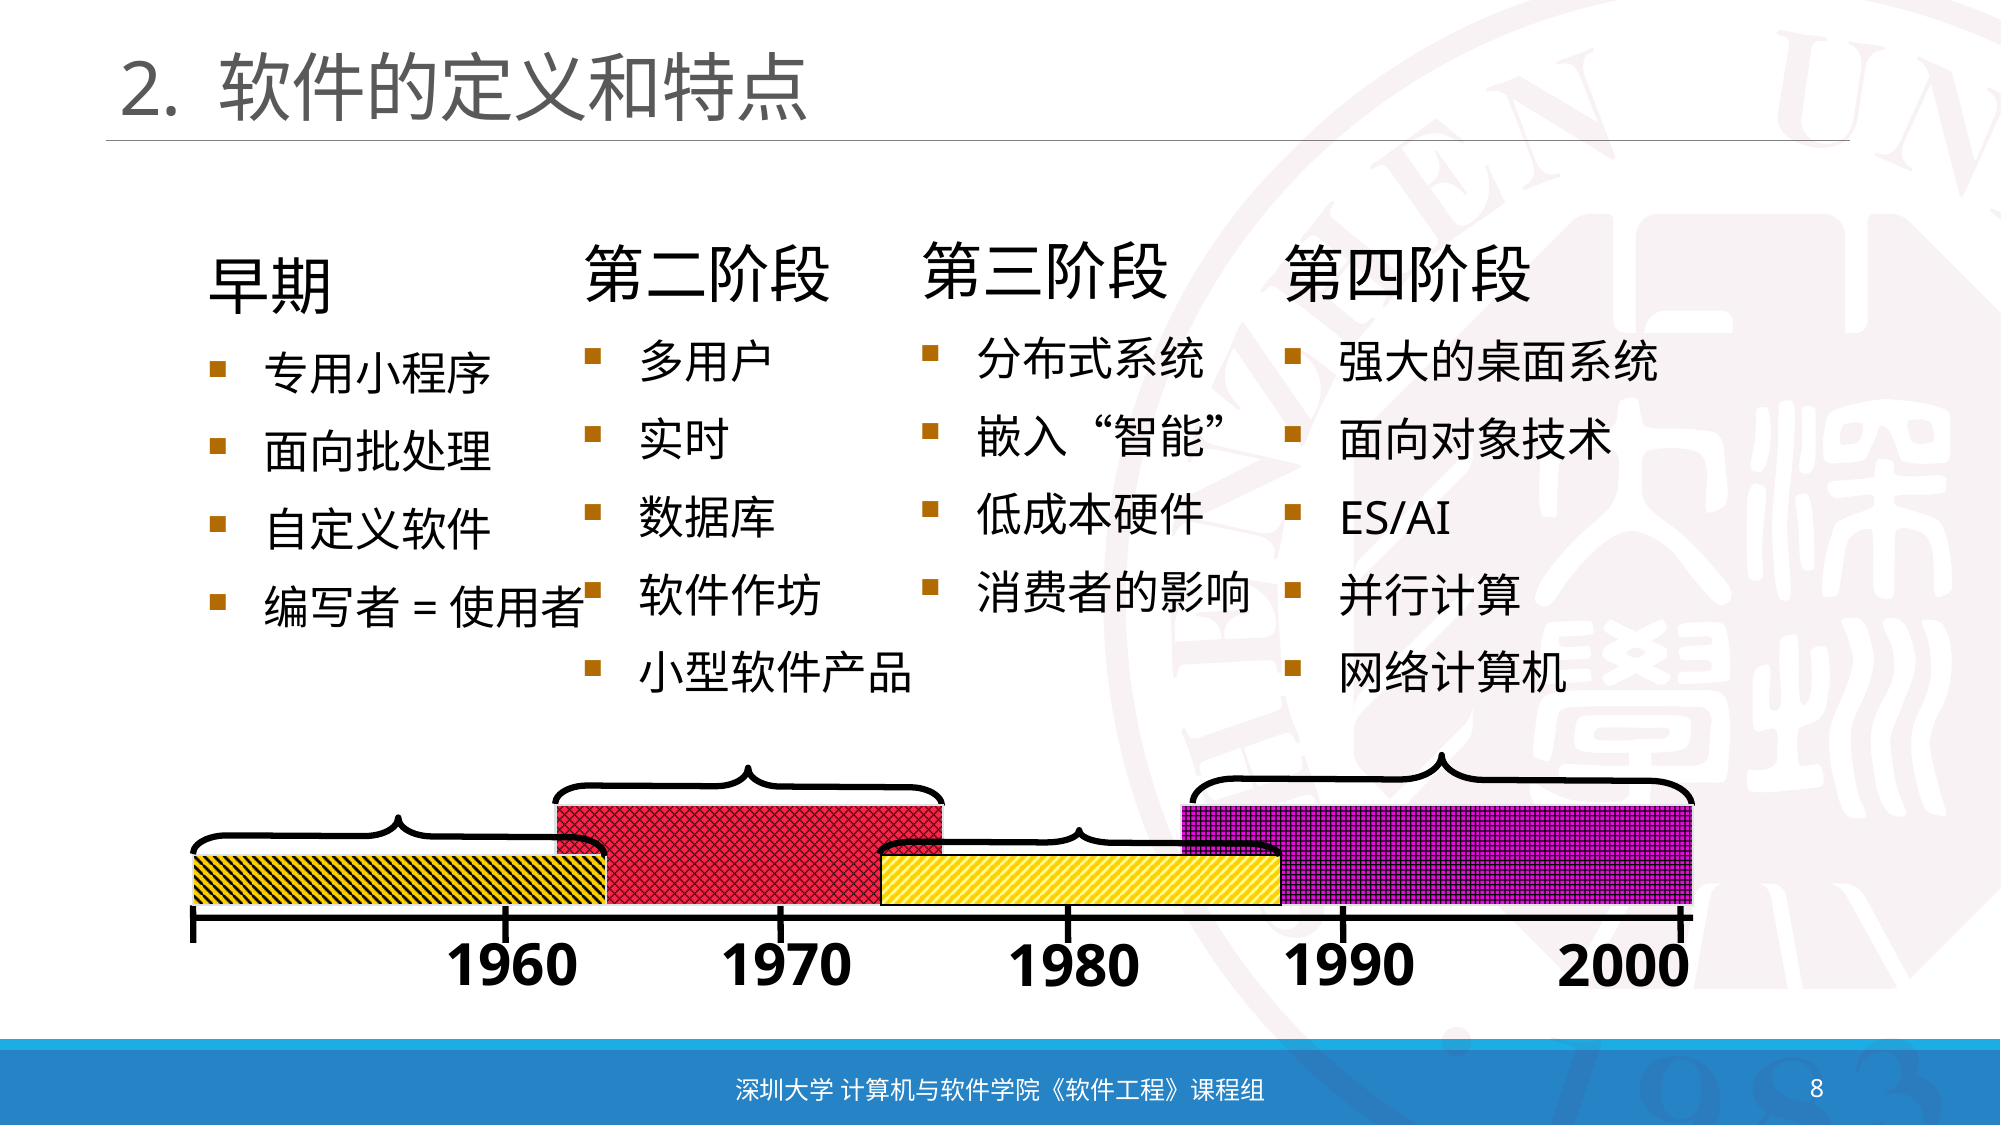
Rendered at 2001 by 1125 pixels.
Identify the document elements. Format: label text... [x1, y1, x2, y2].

text_box 早期 专用小程序 面向批处理 自定义软件 编写者=使用者 [192, 239, 567, 705]
text_box 第二阶段 多用户 实时 数据库 软件作坊 小型软件产品 [567, 227, 943, 707]
text_box 第四阶段 强大的桌面系统 面向对象技术 ES/AI 并行计算 网络计算机 [1267, 227, 1693, 707]
footer 深圳大学 计算机与软件学院《软件工程》课程组 [604, 1059, 1396, 1120]
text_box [192, 754, 1744, 1007]
slide_number 8 [1624, 1059, 1840, 1120]
title 2. 软件的定义和特点 [104, 0, 1856, 139]
text_box 第三阶段 分布式系统 嵌入“智能” 低成本硬件 消费者的影响 [905, 224, 1281, 626]
